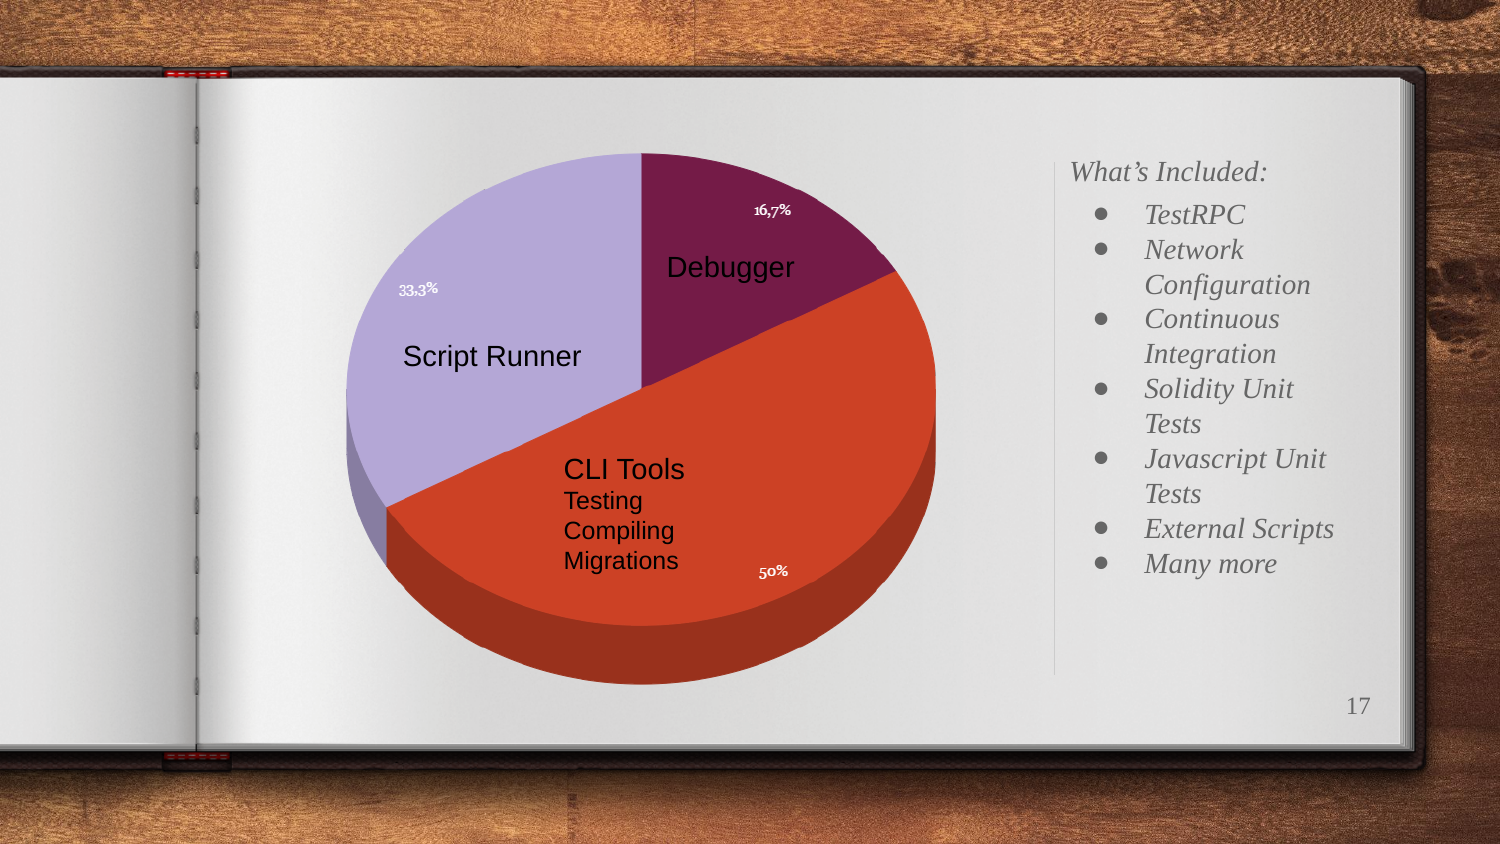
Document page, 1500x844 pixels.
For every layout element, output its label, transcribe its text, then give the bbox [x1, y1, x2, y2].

picture [0, 0, 1500, 844]
list What’s Included: TestRPC Network Configuration Continuous Integration Solidity Unit Tests Javascript Unit Tests External Scripts Many more [1054, 137, 1370, 683]
slide_number ‹#› [1295, 672, 1386, 737]
